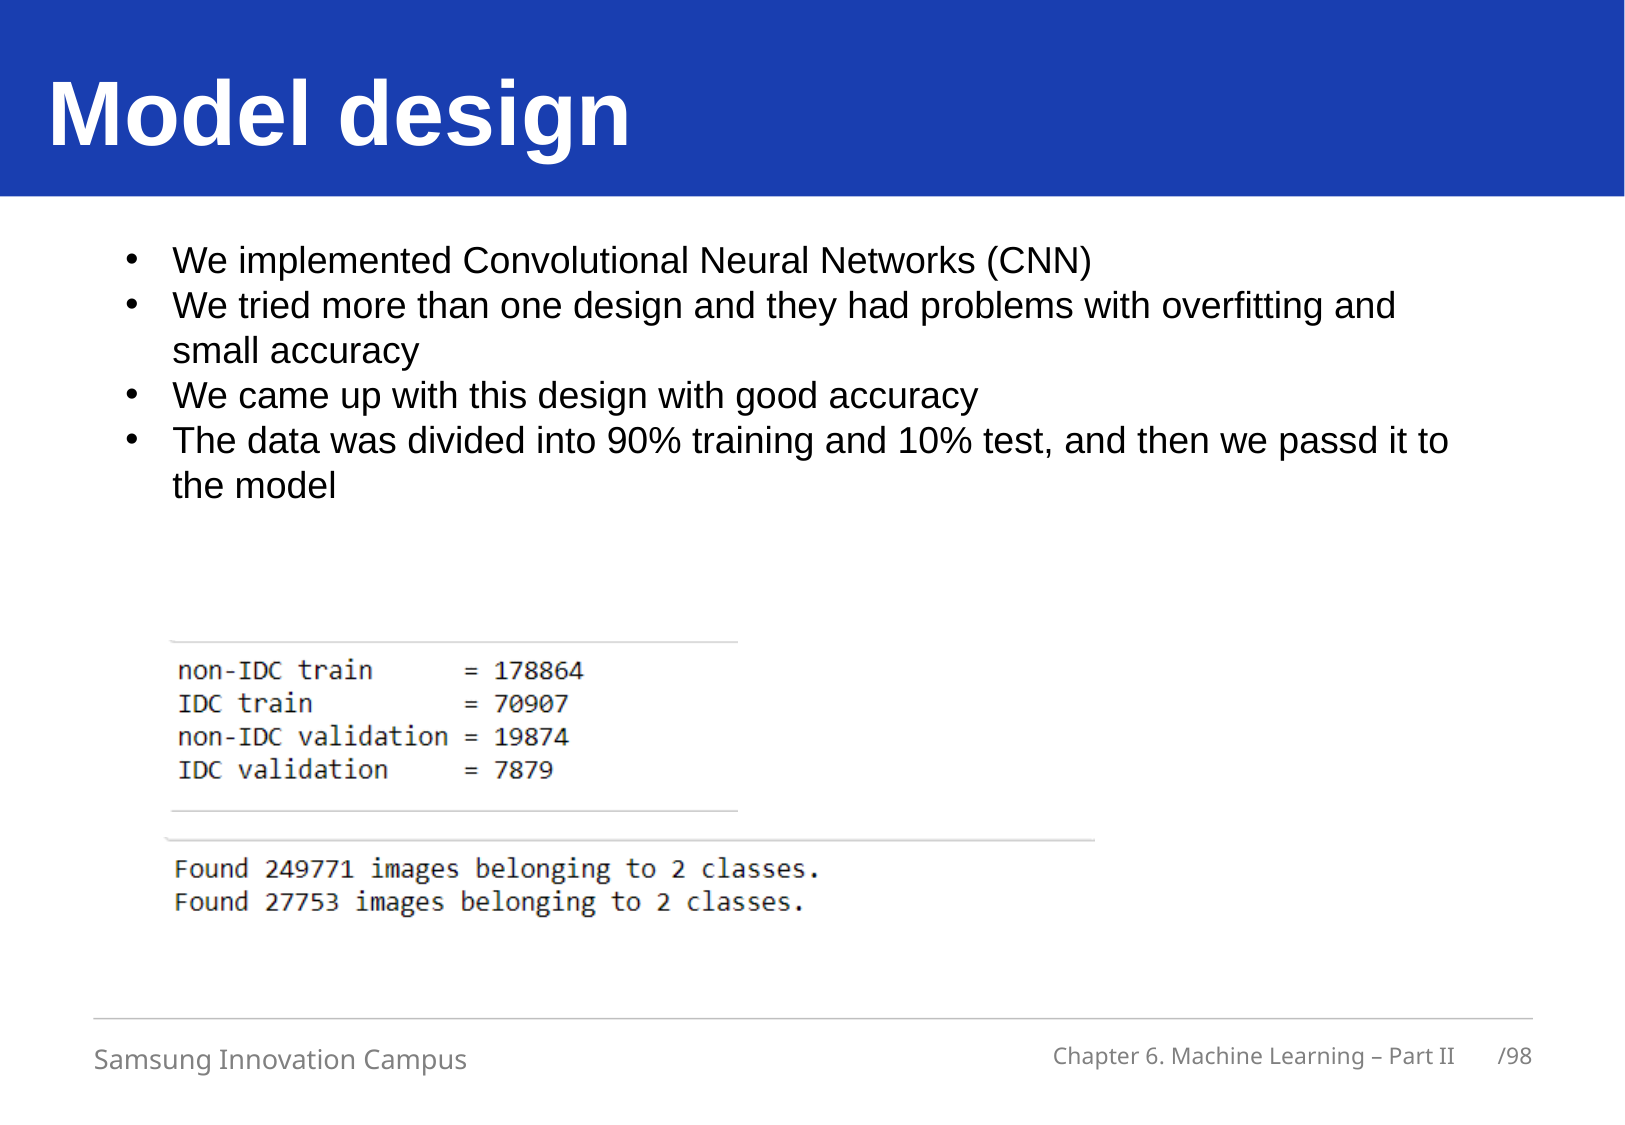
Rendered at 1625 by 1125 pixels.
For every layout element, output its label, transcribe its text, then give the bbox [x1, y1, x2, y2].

title Model design [47, 22, 1510, 211]
picture [154, 640, 739, 812]
picture [109, 837, 1095, 974]
text_box We implemented Convolutional Neural Networks (CNN) We tried more than one design and they had problems with overfitting and small accuracy We came up with this design with good accuracy The data was divided into 90% training and 10% test, and then we passd it to the model [110, 228, 1499, 513]
